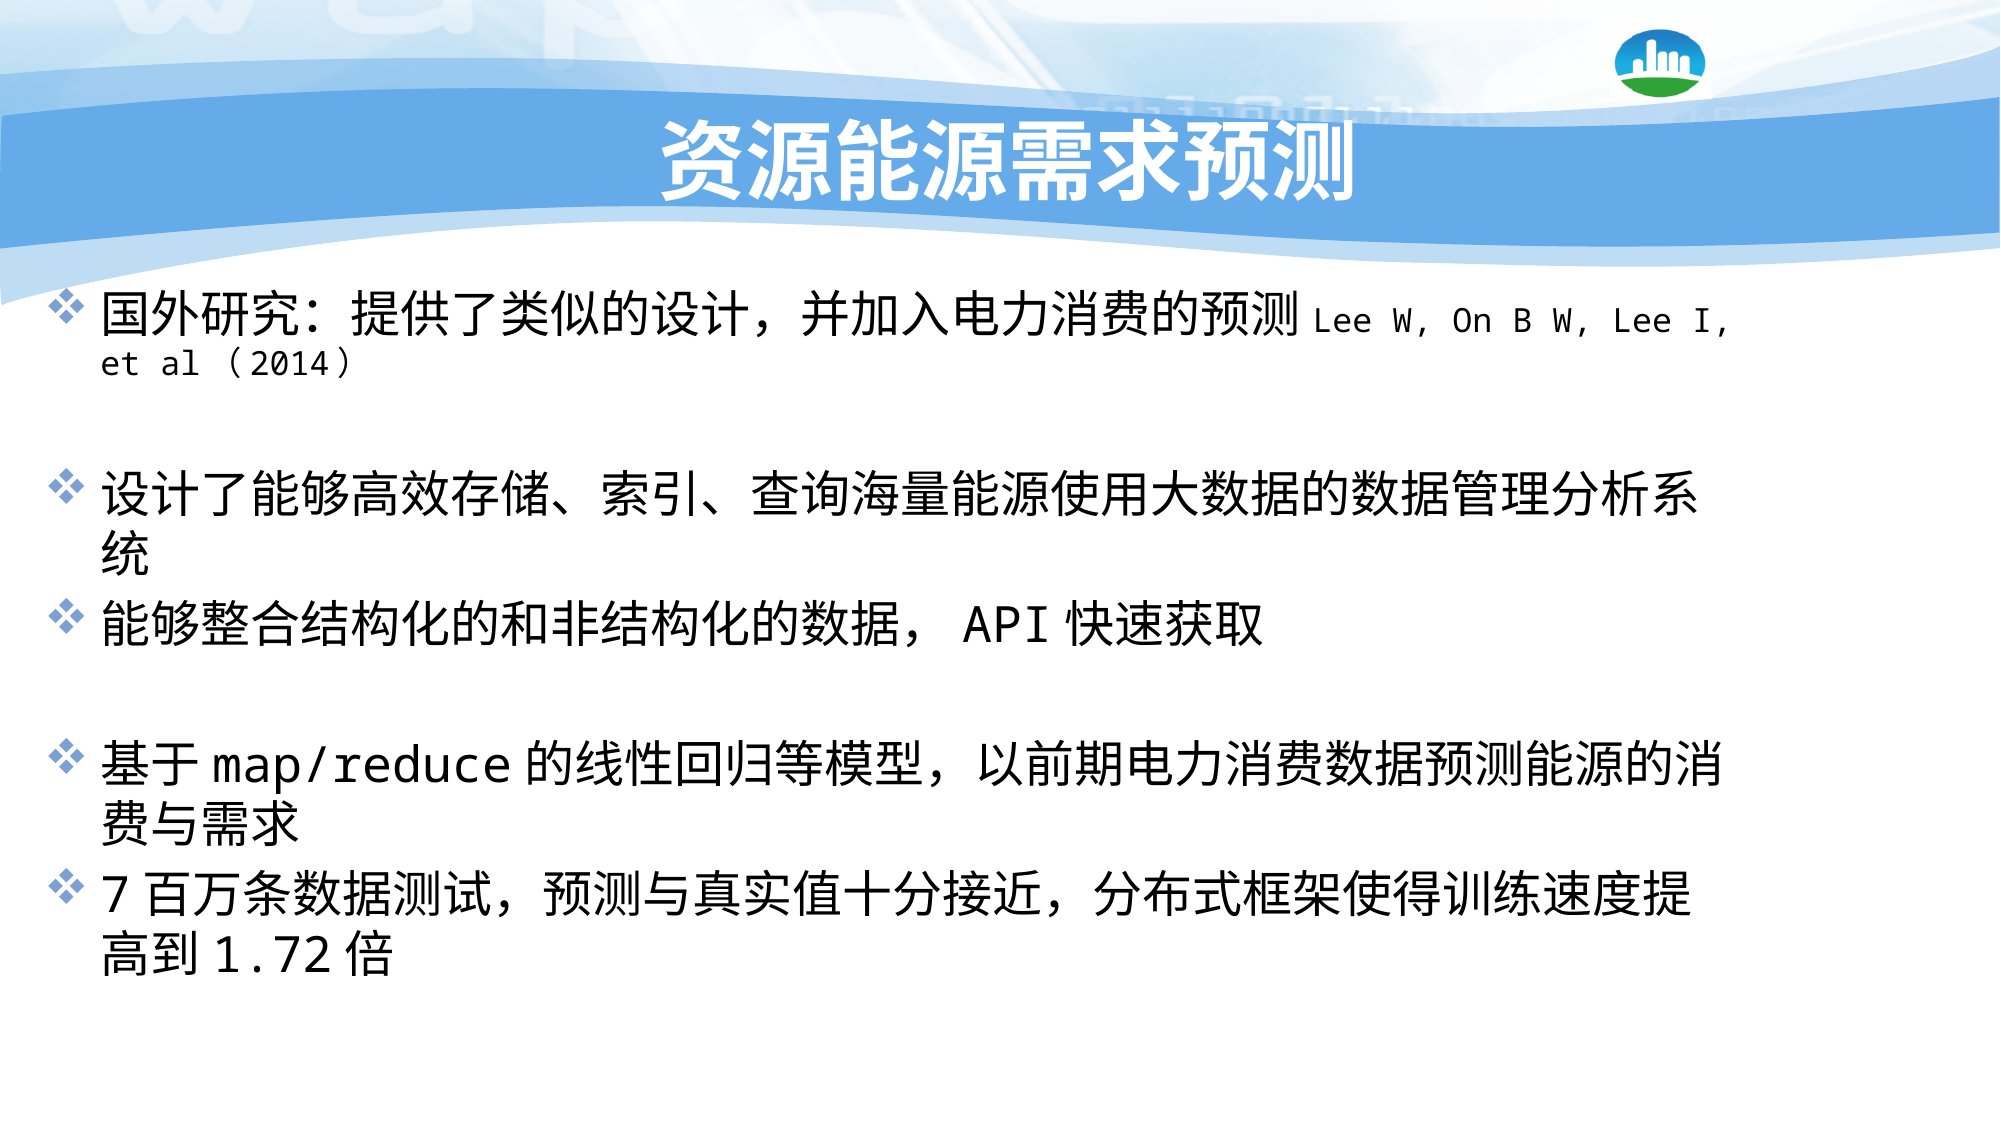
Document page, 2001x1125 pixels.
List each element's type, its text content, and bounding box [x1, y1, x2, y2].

title 资源能源需求预测 [199, 112, 1817, 206]
picture [0, 0, 2000, 112]
text_box 国外研究：提供了类似的设计，并加入电力消费的预测Lee W, On B W, Lee I, et al（2014） 设计了能够高效存储、索引、查询海量能源使用大数据的数据管理分析系统 能够整合结构化的和非结构化的数据，API快速获取 基于map/reduce的线性回归等模型，以前期电力消费数据预测能源的消费与需求 7百万条数据测试，预测与真实值十分接近，分布式框架使得训练速度提高到1.72倍 [29, 204, 1755, 919]
